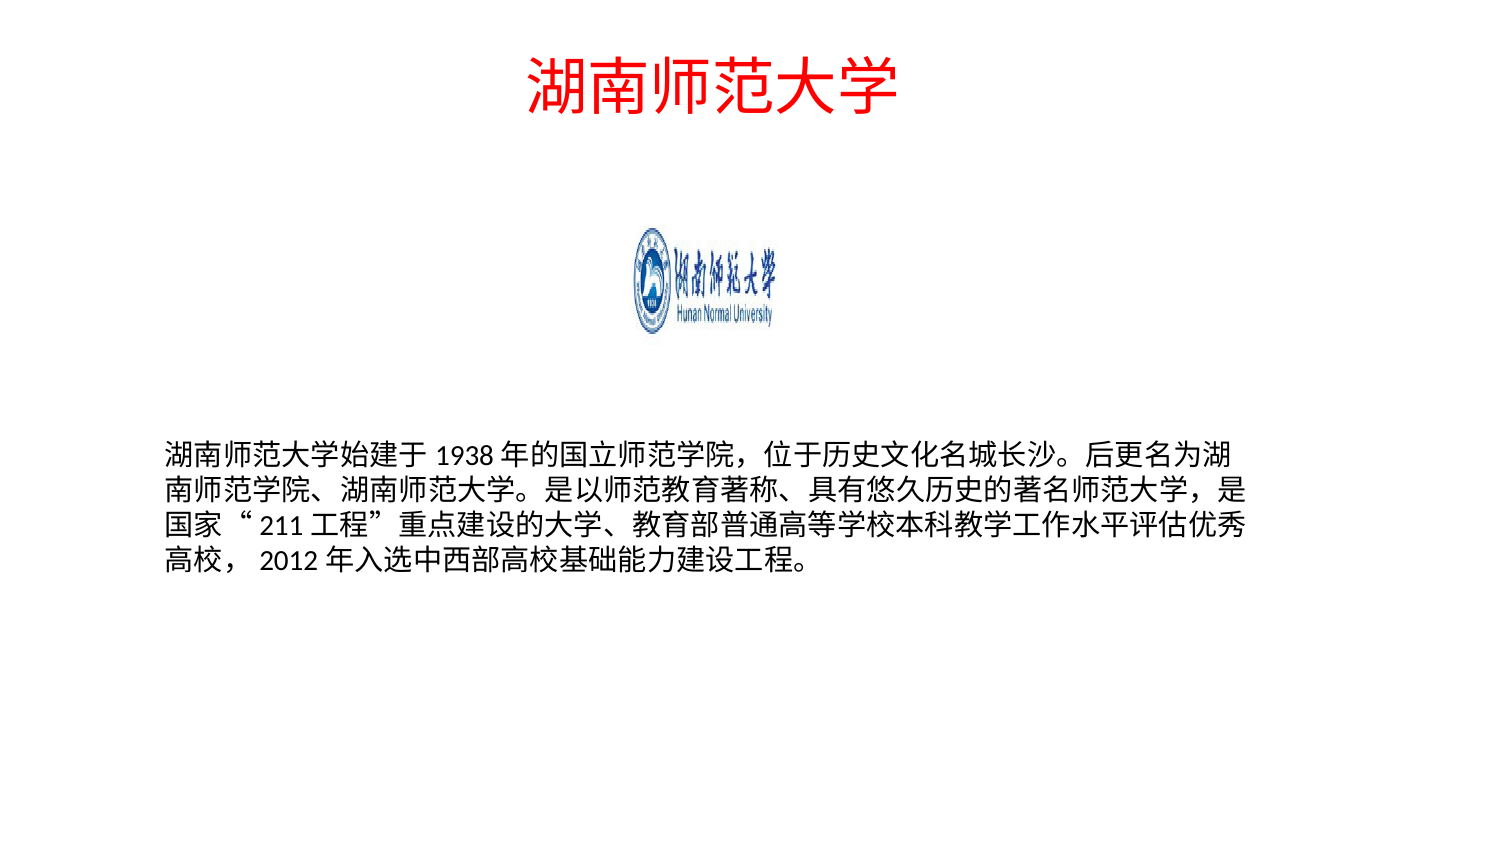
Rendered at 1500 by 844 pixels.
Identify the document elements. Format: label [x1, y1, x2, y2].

picture [629, 210, 780, 361]
